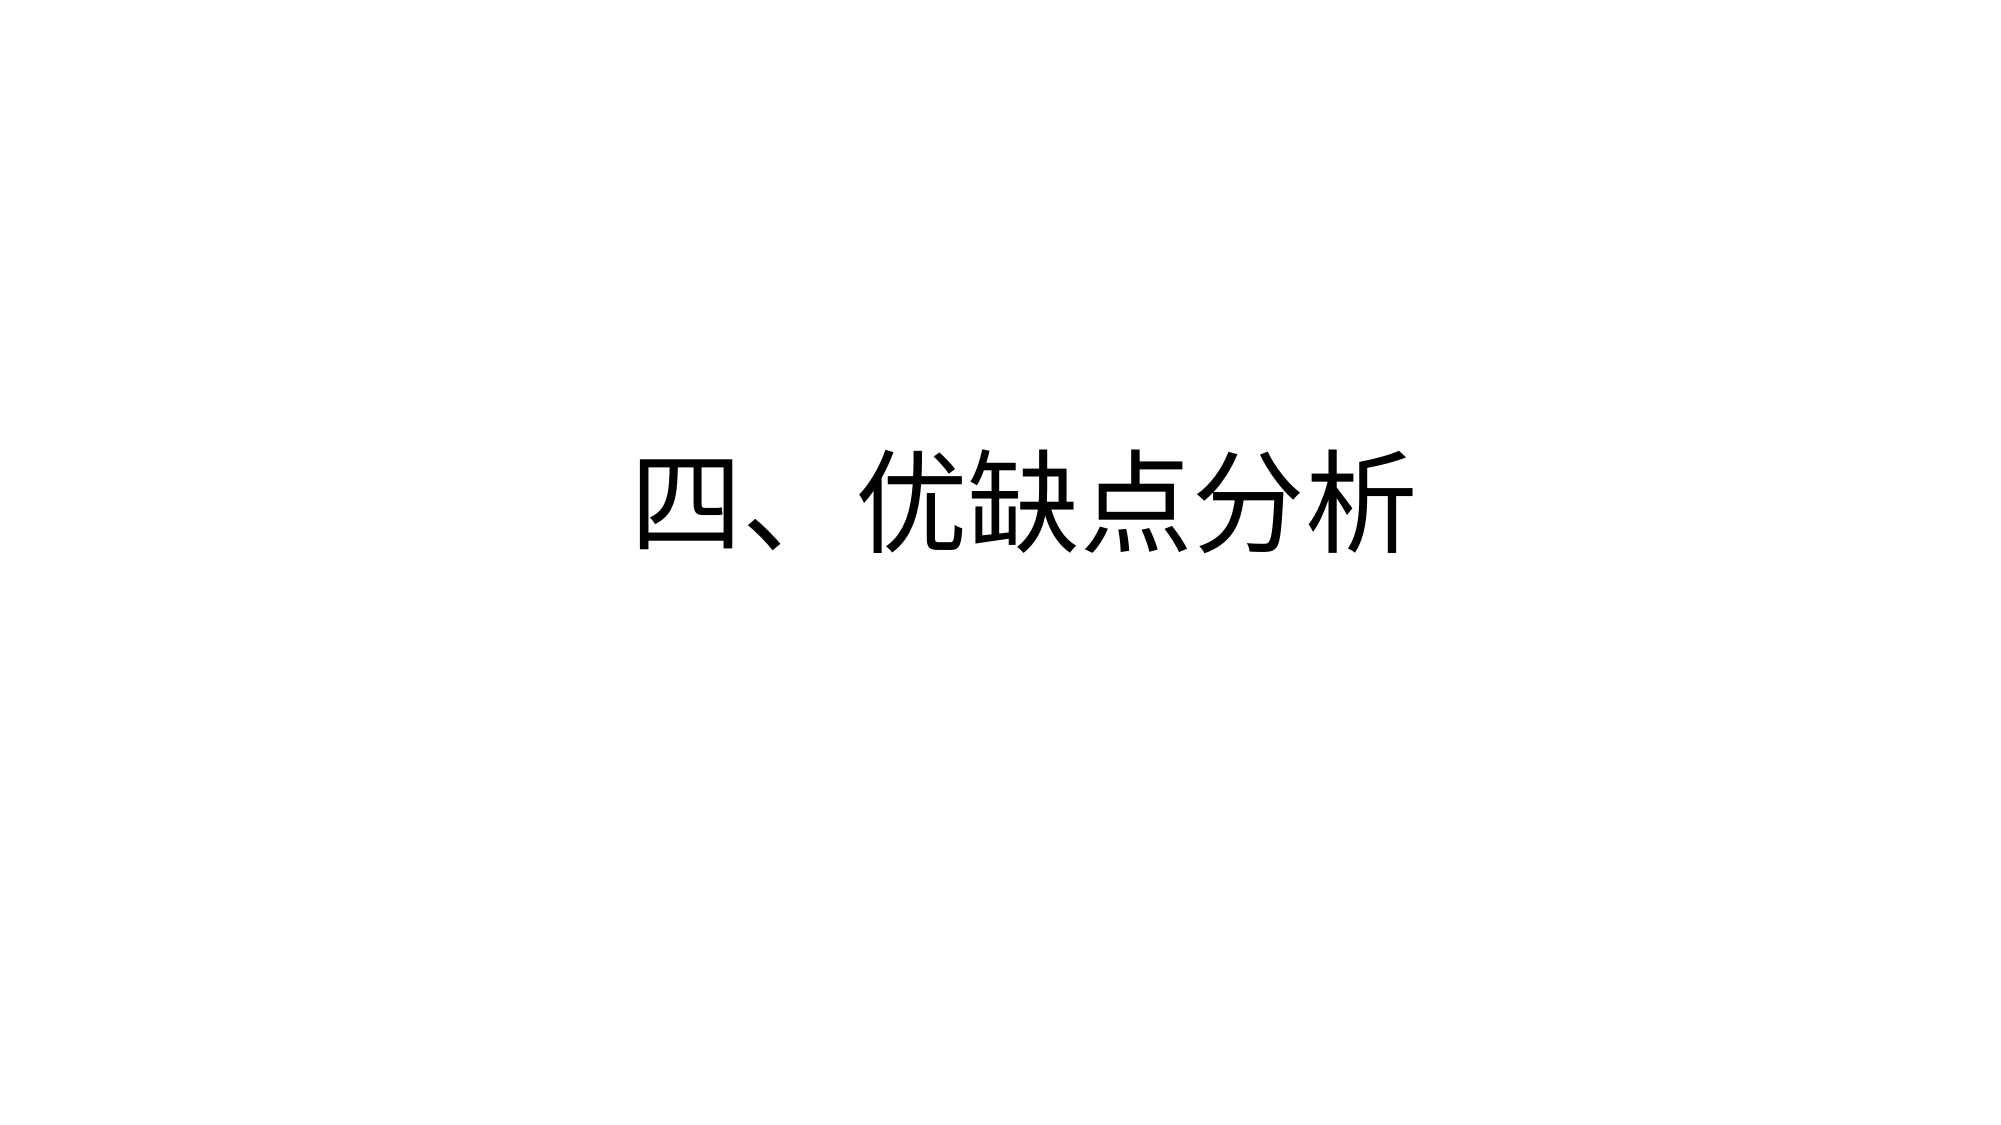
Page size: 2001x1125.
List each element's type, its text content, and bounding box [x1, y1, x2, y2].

text_box 四、优缺点分析 [615, 424, 1509, 575]
